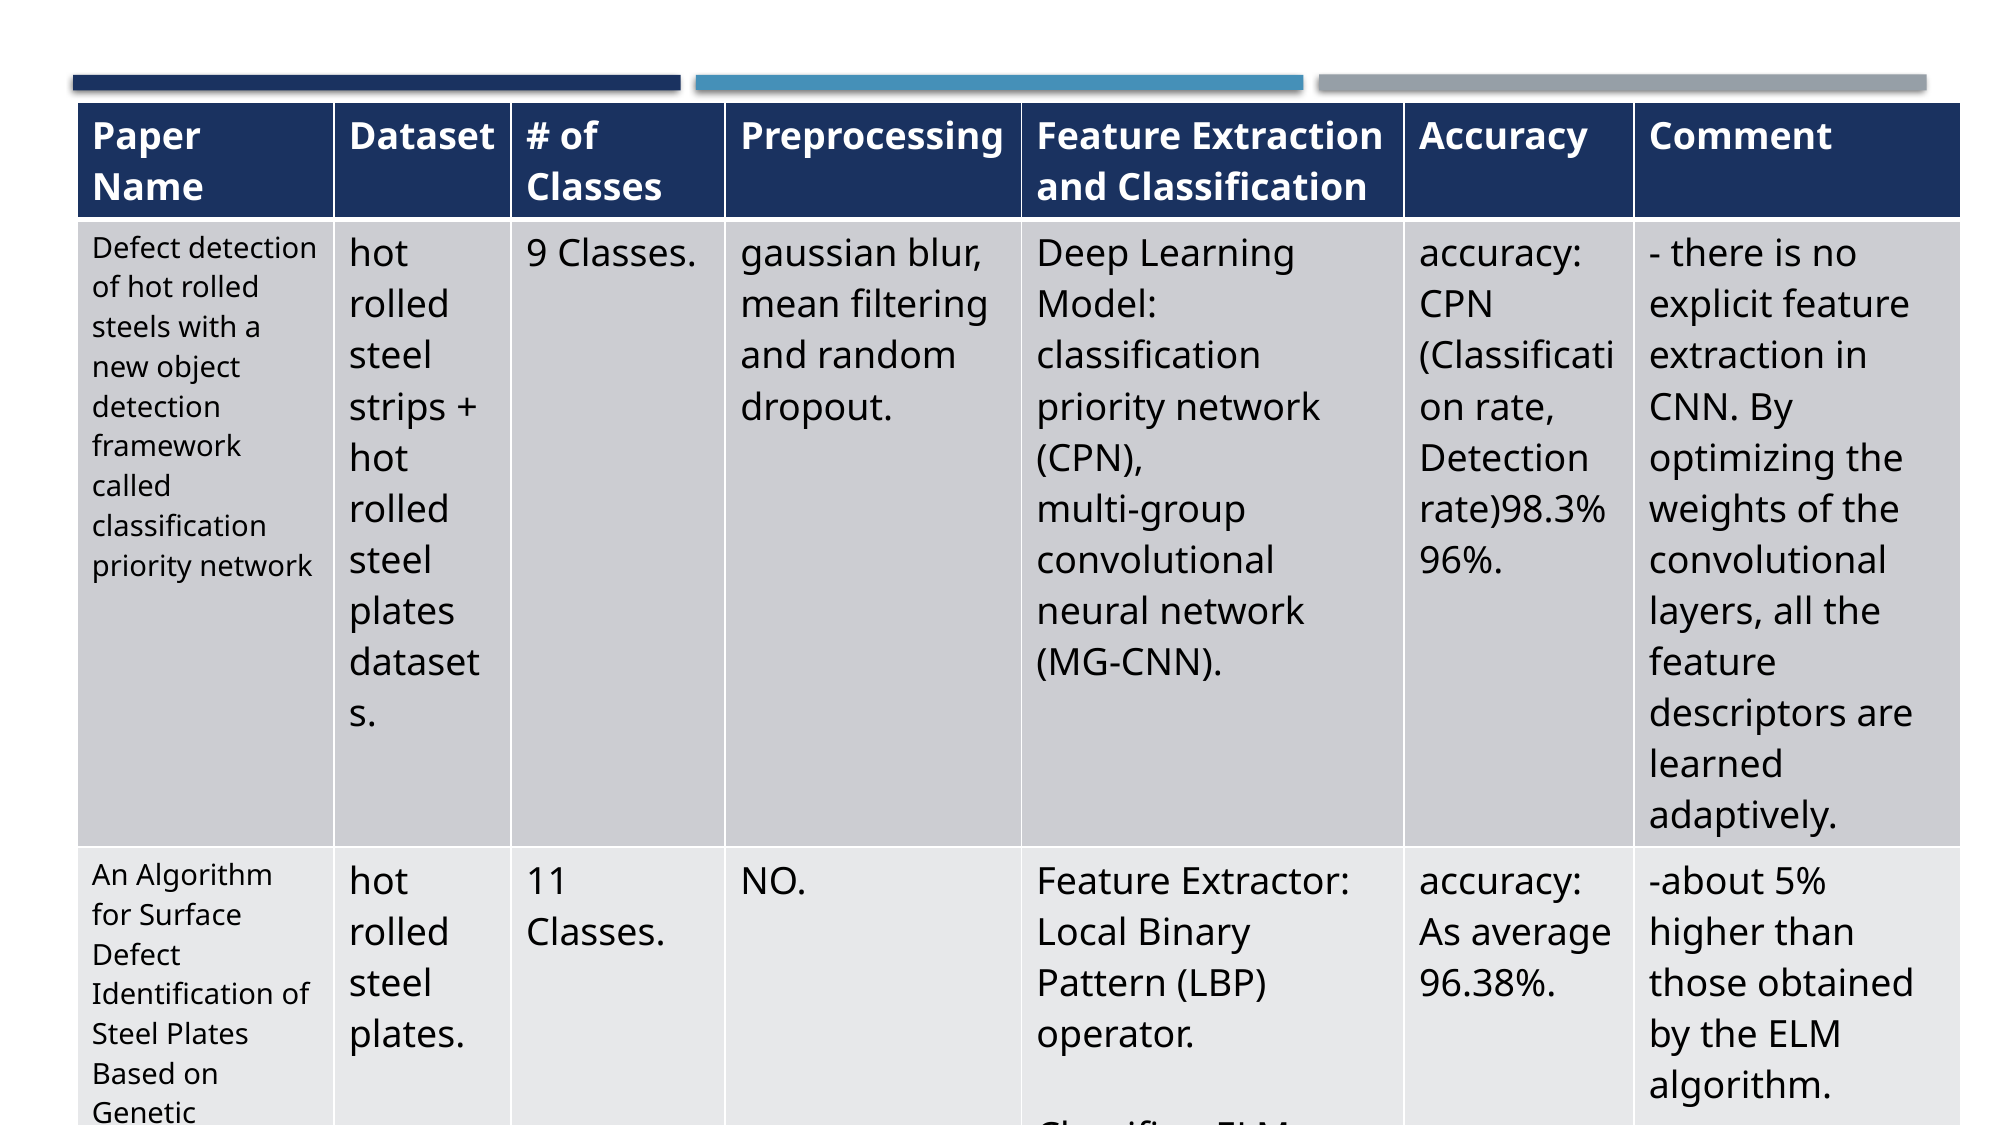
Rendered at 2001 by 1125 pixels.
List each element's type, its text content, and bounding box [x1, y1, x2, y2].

table_cell - there is no explicit feature extraction in CNN. By optimizing the weights of the convolutional layers, all the feature descriptors are learned adaptively. [1635, 222, 1960, 846]
table_cell Deep Learning Model: classification priority network (CPN), multi-group convolutional neural network (MG-CNN). [1022, 222, 1403, 846]
table_cell gaussian blur, mean filtering and random dropout. [726, 222, 1021, 846]
table_cell Defect detection of hot rolled steels with a new object detection framework called classification priority network [78, 222, 333, 846]
table_cell hot rolled steel strips + hot rolled steel plates datasets. [335, 222, 510, 846]
table_header Comment [1635, 103, 1960, 217]
table_header Paper Name [78, 103, 333, 217]
table_cell 9 Classes. [512, 222, 724, 846]
table_header # of Classes [512, 103, 724, 217]
table_header Accuracy [1405, 103, 1633, 217]
table_cell accuracy: CPN (Classification rate, Detection rate)98.3% 96%. [1405, 222, 1633, 846]
table_header Dataset [335, 103, 510, 217]
table_cell accuracy: As average 96.38%. [1405, 848, 1633, 1125]
table_cell hot rolled steel plates. [335, 848, 510, 1125]
table_cell -about 5% higher than those obtained by the ELM algorithm. [1635, 848, 1960, 1125]
table_cell An Algorithm for Surface Defect Identiﬁcation of Steel Plates Based on Genetic Algorithm and Extreme Learning Machine [78, 848, 333, 1125]
table_cell NO. [726, 848, 1021, 1125]
table_header Feature Extraction and Classification [1022, 103, 1403, 217]
table_cell 11 Classes. [512, 848, 724, 1125]
table_cell Feature Extractor: Local Binary Pattern (LBP) operator. Classifier: ELM algorithm combined with a Genetic Algorithm . [1022, 848, 1403, 1125]
table_header Preprocessing [726, 103, 1021, 217]
